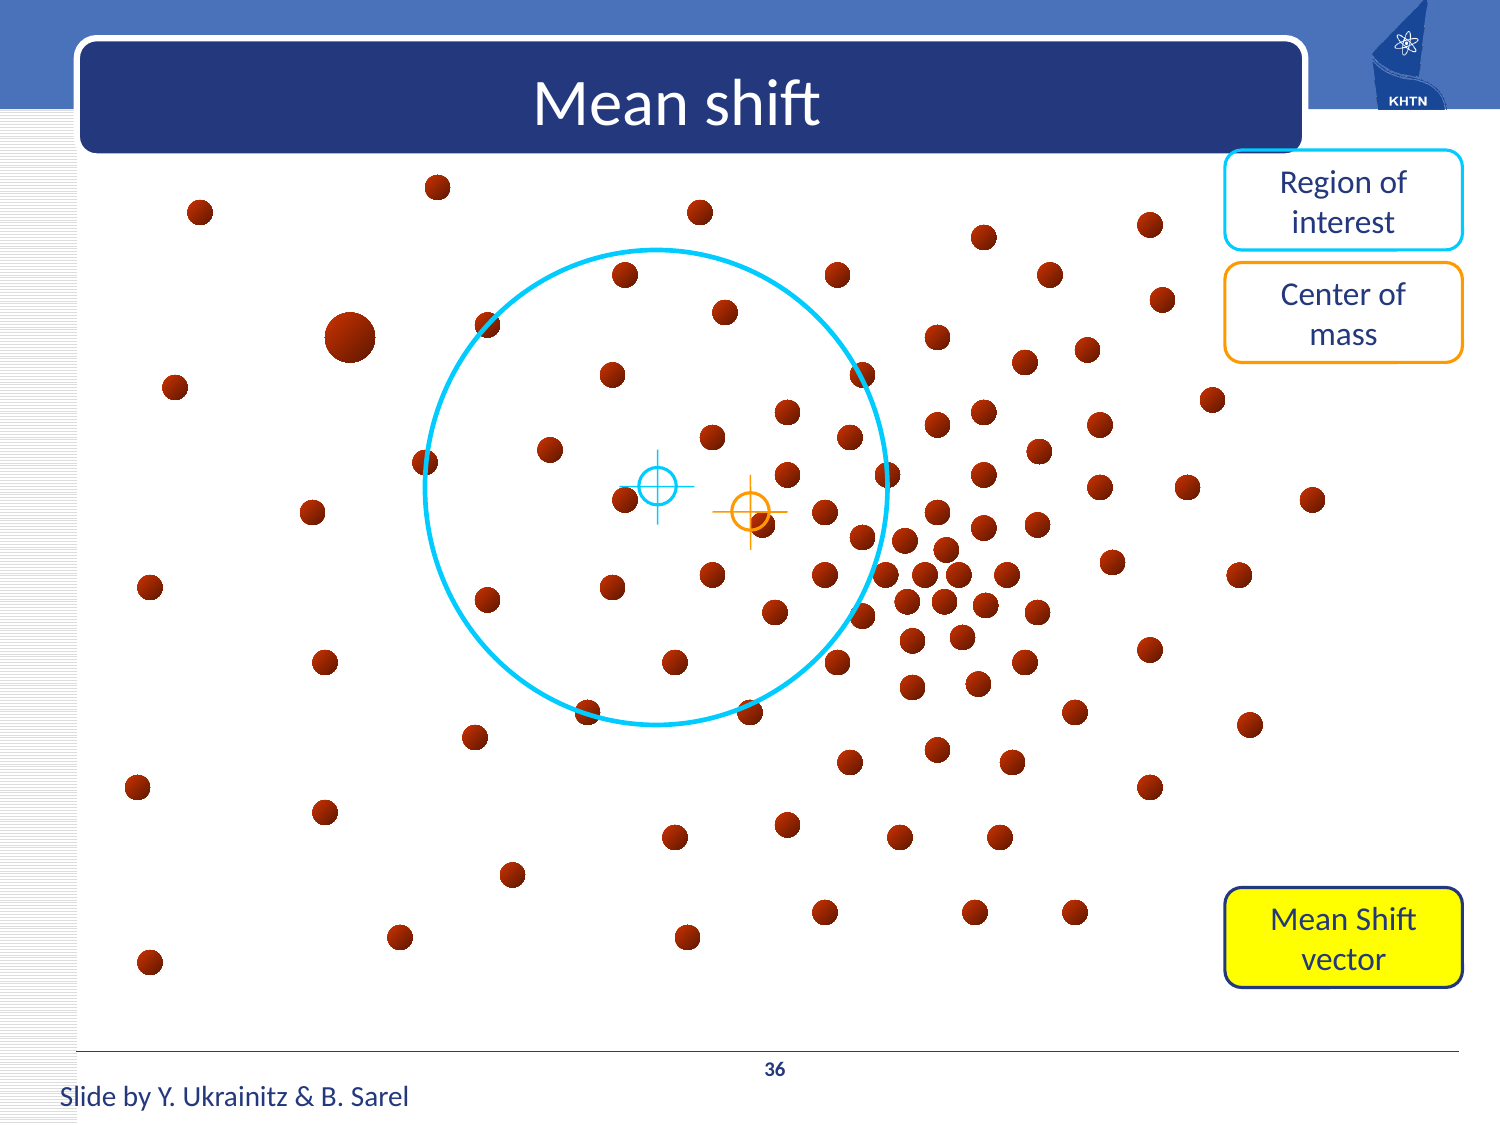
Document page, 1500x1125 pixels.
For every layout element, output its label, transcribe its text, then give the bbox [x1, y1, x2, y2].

text_box [971, 515, 997, 541]
title Mean shift [89, 52, 1265, 145]
text_box [187, 200, 213, 225]
text_box [687, 200, 713, 225]
text_box [1026, 439, 1052, 465]
text_box Region of interest [1224, 149, 1463, 250]
text_box Slide by Y. Ukrainitz & B. Sarel [45, 1070, 425, 1120]
slide_number 36 [600, 1047, 950, 1083]
text_box [900, 628, 925, 654]
text_box [891, 463, 901, 487]
text_box [412, 451, 419, 474]
text_box [462, 734, 488, 751]
text_box [887, 825, 913, 850]
text_box [500, 862, 526, 888]
text_box [1012, 650, 1038, 676]
text_box [1299, 487, 1325, 513]
text_box [1025, 600, 1051, 625]
text_box [999, 750, 1025, 775]
text_box [971, 399, 997, 425]
text_box [774, 812, 800, 838]
text_box [962, 900, 988, 925]
text_box [324, 312, 376, 363]
text_box [891, 563, 899, 587]
text_box [1012, 350, 1038, 376]
text_box [125, 774, 151, 800]
text_box [924, 324, 950, 350]
text_box [137, 950, 163, 976]
text_box [1137, 774, 1163, 800]
text_box [387, 924, 413, 950]
text_box [1062, 900, 1088, 925]
text_box [973, 592, 999, 618]
text_box [300, 500, 325, 526]
text_box [924, 737, 950, 763]
text_box [1087, 412, 1113, 438]
text_box [1137, 212, 1163, 238]
text_box [1025, 512, 1051, 538]
text_box Mean Shift vector [1224, 887, 1463, 988]
text_box [1137, 637, 1163, 663]
text_box [1062, 699, 1088, 725]
text_box [965, 671, 991, 697]
text_box [1200, 387, 1225, 413]
text_box [924, 500, 950, 526]
text_box [971, 224, 997, 250]
text_box [924, 412, 950, 438]
text_box [971, 462, 997, 488]
text_box [1074, 337, 1100, 363]
text_box [1100, 549, 1126, 575]
text_box [900, 675, 925, 700]
text_box [812, 900, 838, 925]
text_box [894, 589, 920, 615]
text_box [933, 537, 959, 563]
text_box [1237, 712, 1263, 738]
text_box [932, 589, 957, 615]
text_box [1226, 562, 1252, 588]
text_box [892, 528, 918, 554]
text_box [987, 825, 1013, 850]
text_box [137, 575, 163, 601]
text_box [1037, 262, 1063, 288]
text_box [837, 750, 863, 775]
text_box [946, 562, 972, 588]
text_box [162, 375, 188, 400]
text_box [1087, 474, 1113, 500]
text_box Center of mass [1224, 262, 1463, 363]
text_box [1149, 287, 1175, 313]
text_box [312, 650, 338, 676]
picture [1372, 0, 1447, 110]
text_box [1175, 474, 1201, 500]
text_box [675, 924, 700, 950]
text_box [994, 562, 1020, 588]
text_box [712, 474, 788, 551]
text_box [425, 174, 451, 200]
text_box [424, 249, 888, 726]
text_box [662, 825, 688, 850]
text_box [312, 800, 338, 826]
text_box [912, 562, 938, 588]
text_box [950, 624, 976, 650]
